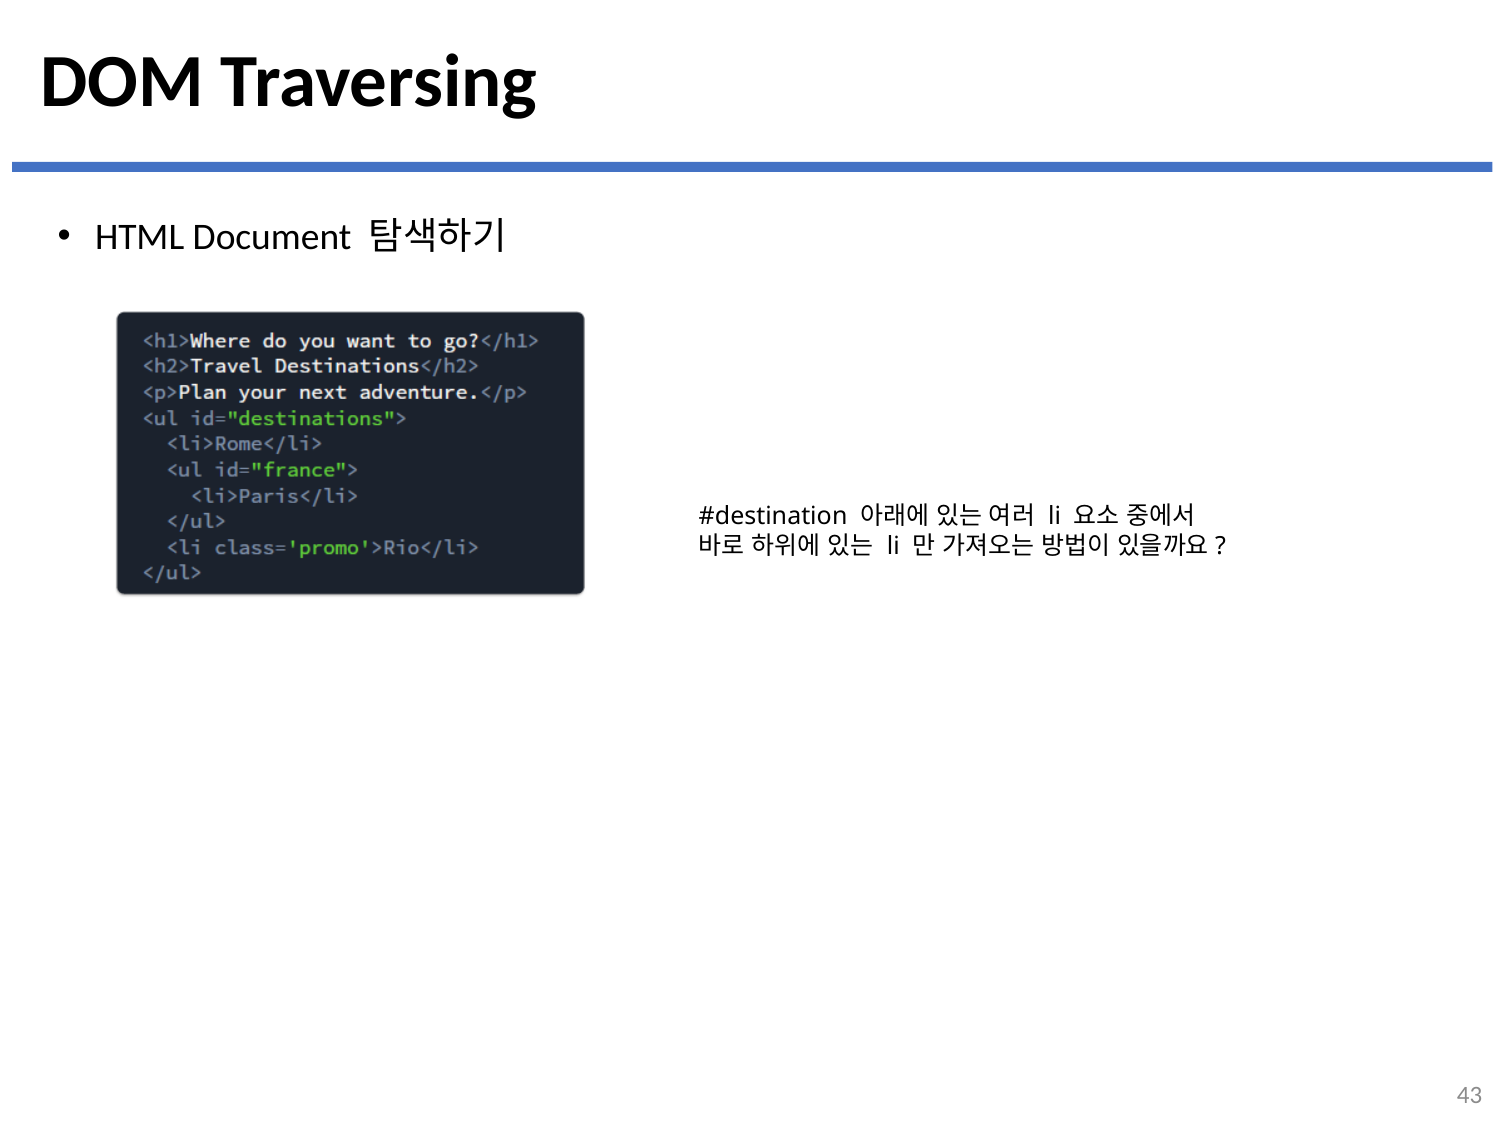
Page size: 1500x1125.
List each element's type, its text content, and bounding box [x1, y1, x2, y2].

slide_number 43 [1159, 1063, 1498, 1124]
text_box #destination 아래에 있는 여러 li 요소 중에서 바로 하위에 있는 li 만 가져오는 방법이 있을까요? [684, 492, 1241, 567]
list HTML Document 탐색하기 [42, 204, 1453, 1104]
title DOM Traversing [25, 32, 1475, 132]
picture [104, 300, 600, 607]
